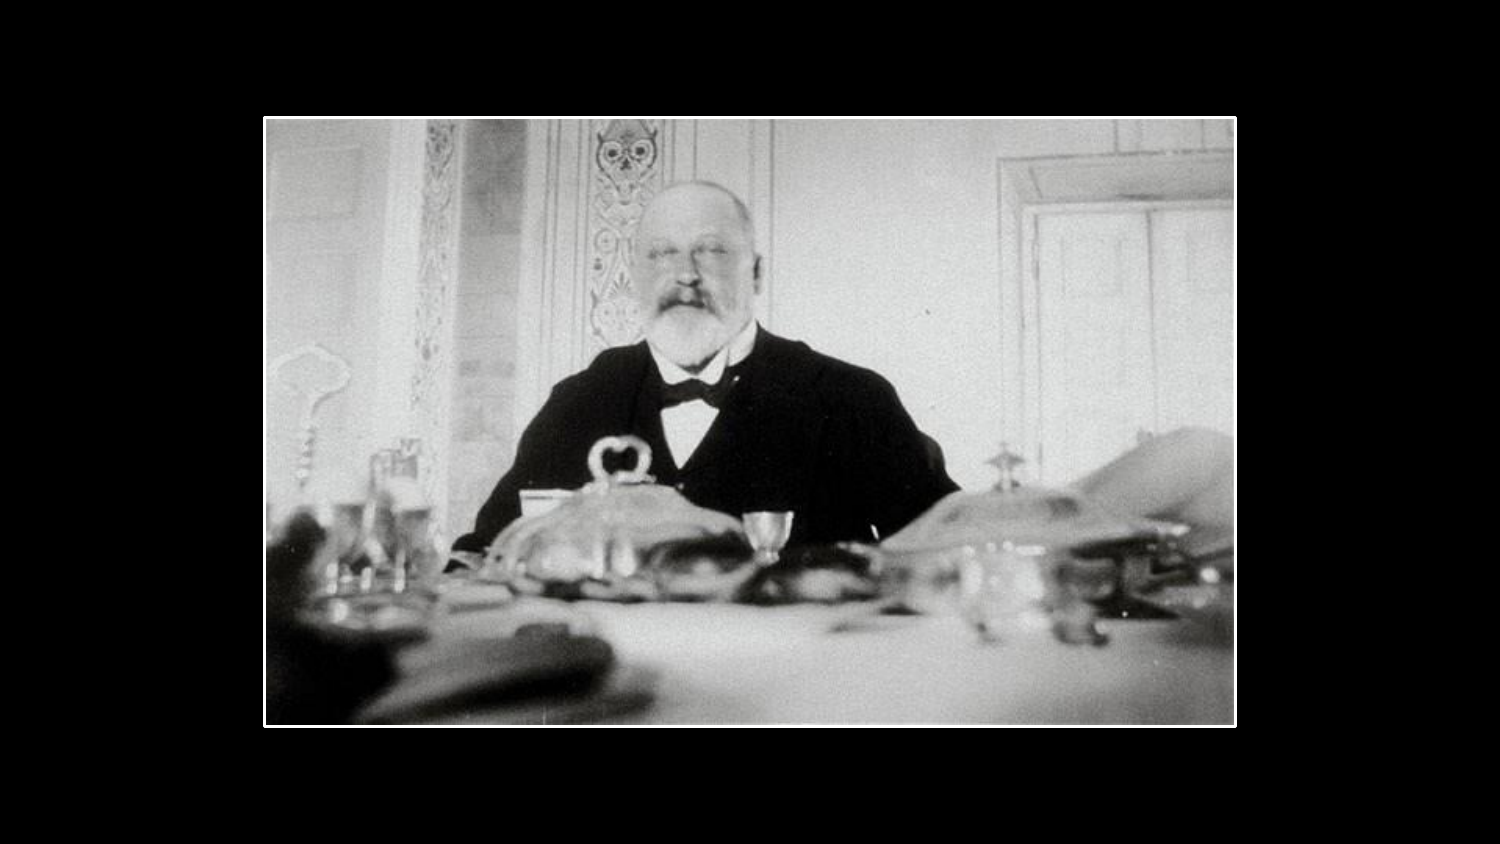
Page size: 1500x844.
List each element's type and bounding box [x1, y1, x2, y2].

picture [265, 118, 1235, 726]
